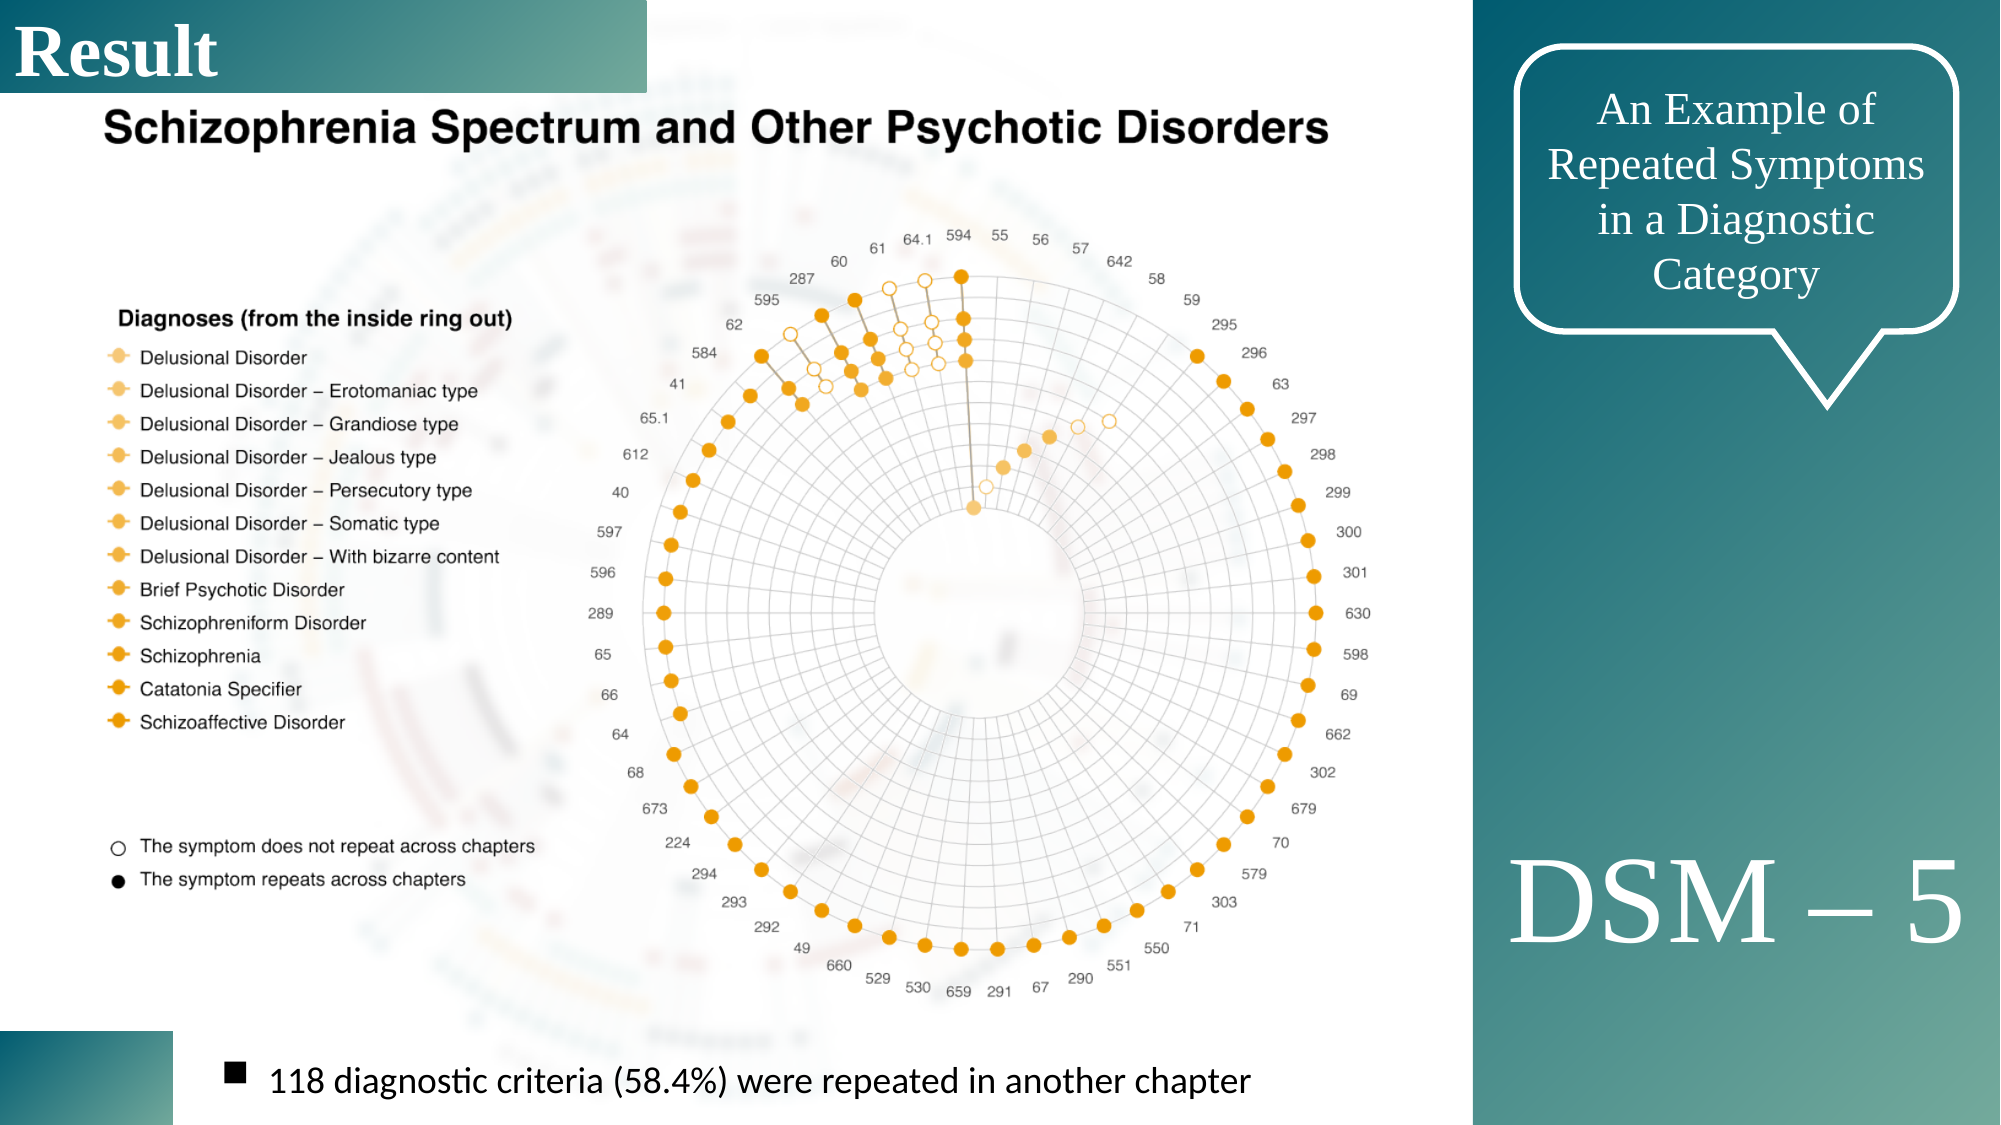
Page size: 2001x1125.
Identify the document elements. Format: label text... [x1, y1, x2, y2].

text_box DSM – 5 [1472, 0, 2000, 1125]
picture [0, 0, 1472, 1125]
text_box Result [0, 0, 647, 94]
text_box An Example of Repeated Symptoms in a Diagnostic Category [1515, 45, 1958, 408]
text_box [0, 1031, 174, 1125]
text_box 118 diagnostic criteria (58.4%) were repeated in another chapter [206, 1048, 1440, 1108]
